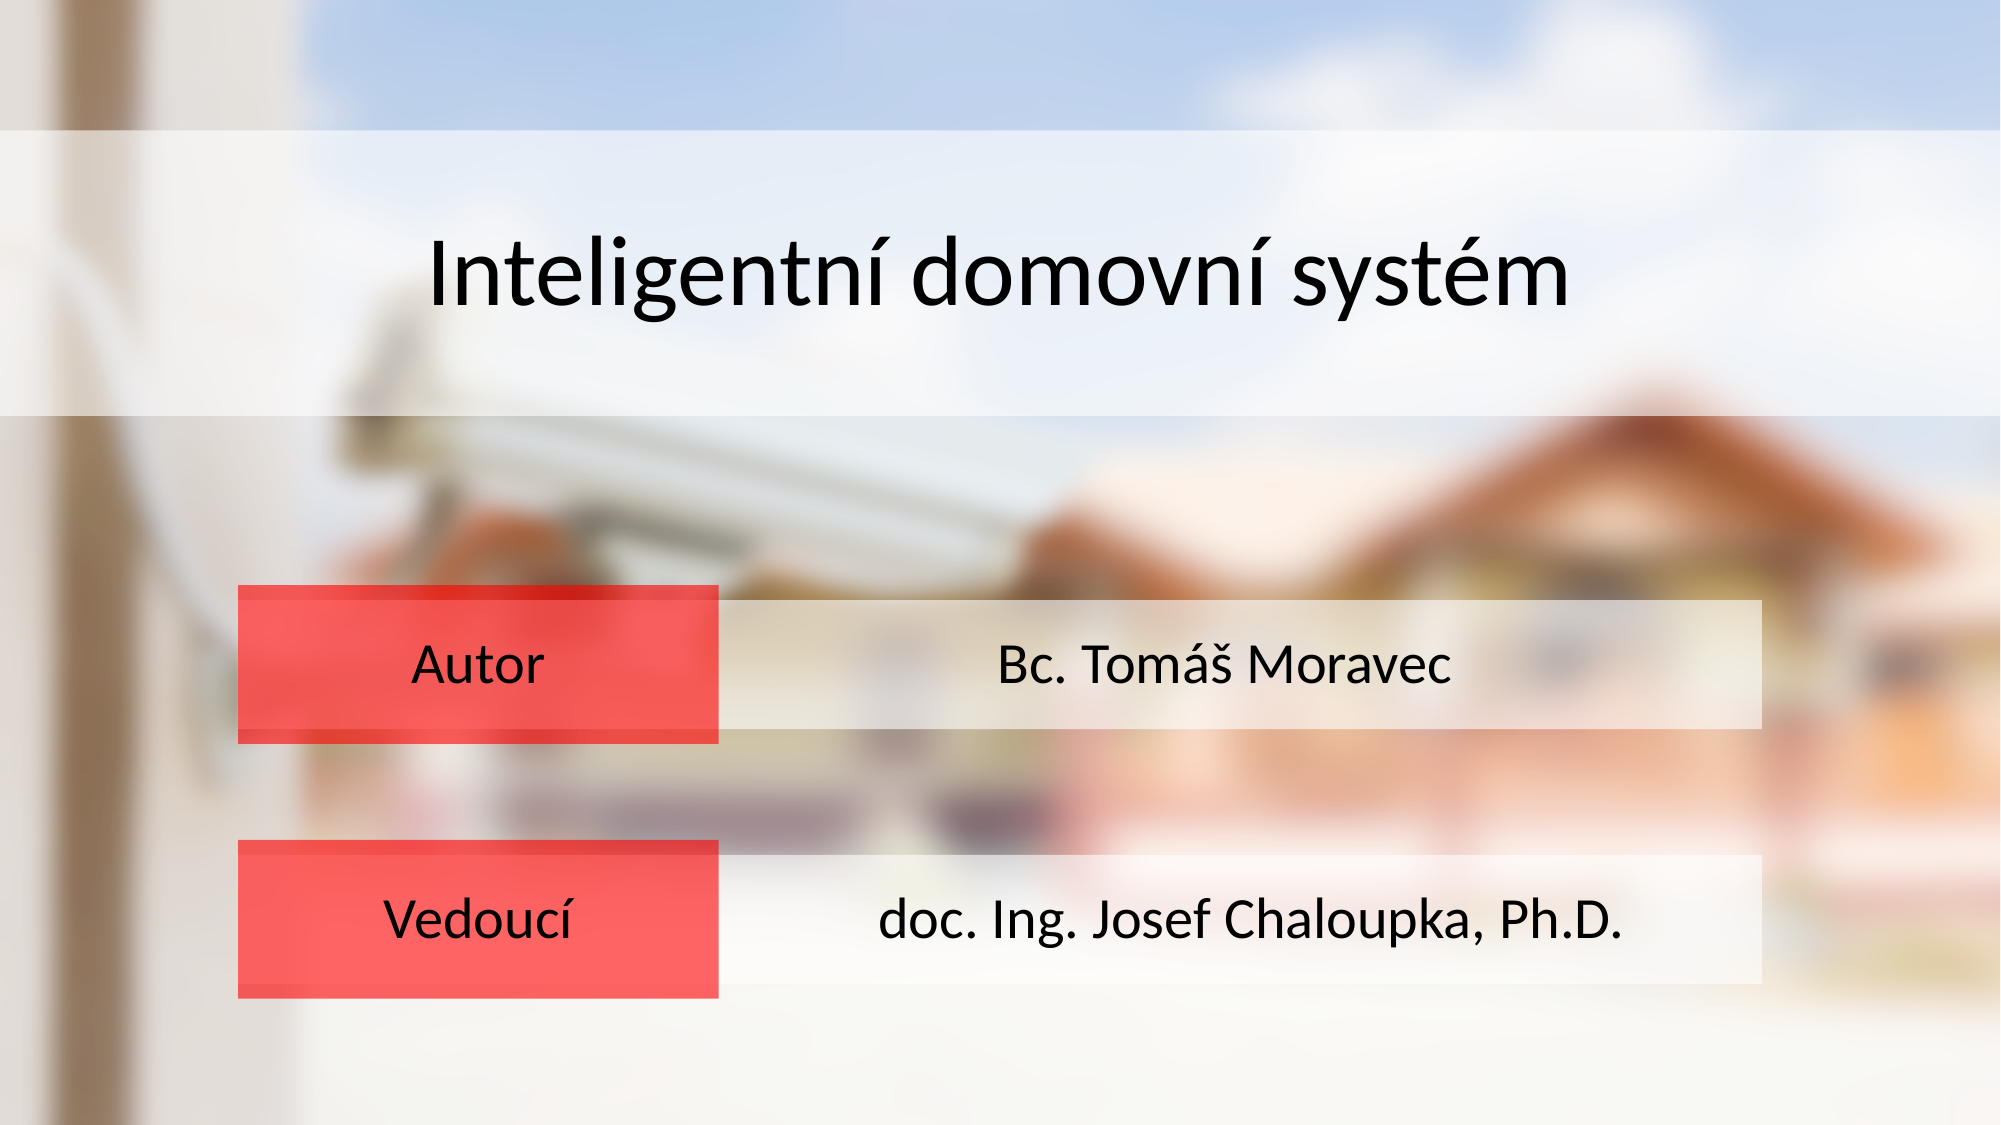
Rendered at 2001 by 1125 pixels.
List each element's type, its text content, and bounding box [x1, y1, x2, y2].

text_box Vedoucí [238, 839, 719, 999]
picture [0, 0, 2001, 1125]
text_box Bc. Tomáš Moravec [719, 600, 1762, 730]
text_box Autor [238, 585, 719, 744]
subtitle Inteligentní domovní systém [0, 130, 2000, 416]
text_box doc. Ing. Josef Chaloupka, Ph.D. [719, 854, 1762, 984]
